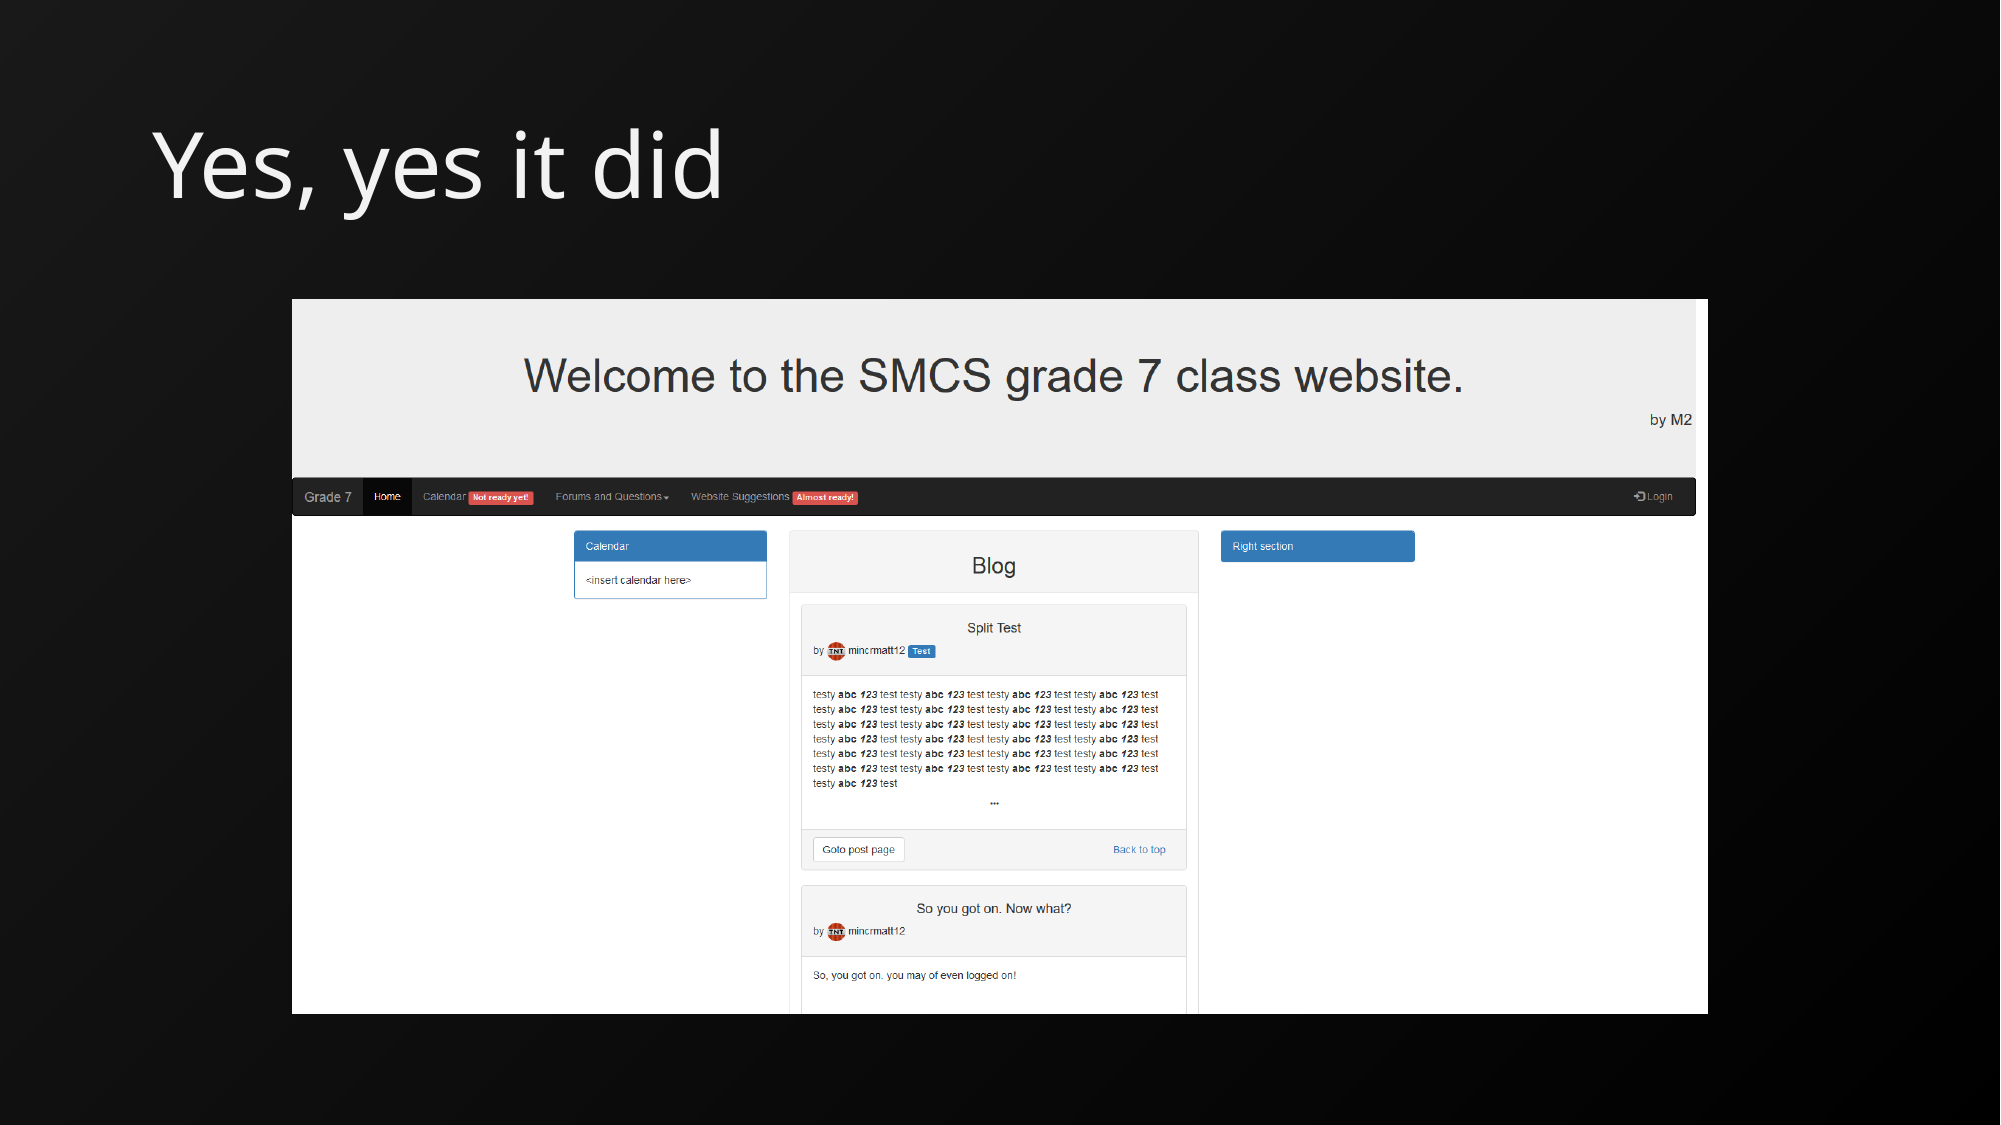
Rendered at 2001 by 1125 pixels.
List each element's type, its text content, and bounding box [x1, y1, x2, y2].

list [291, 299, 1708, 1014]
title Yes, yes it did [137, 59, 1863, 278]
